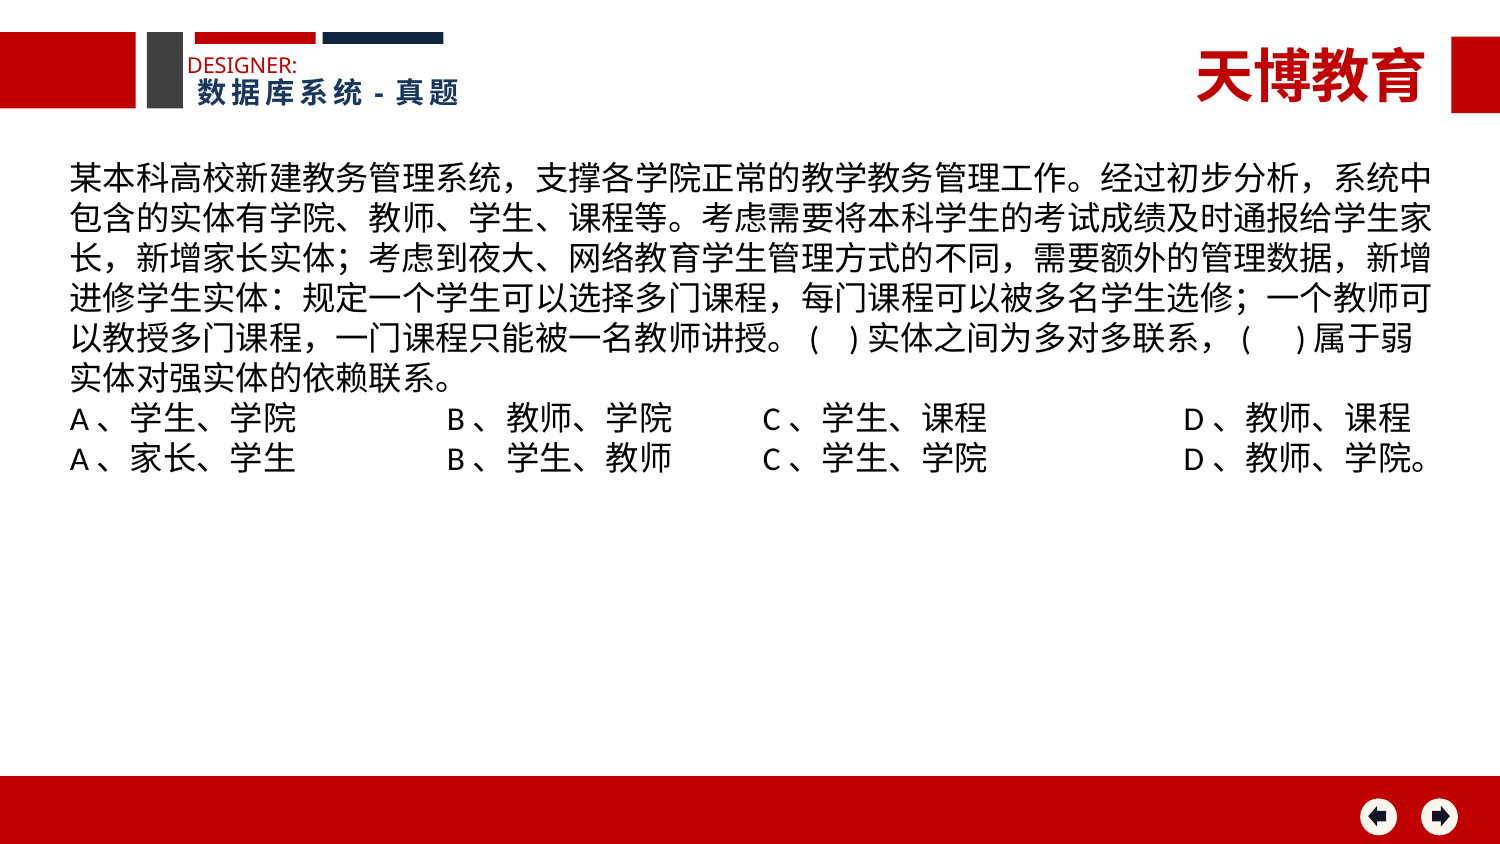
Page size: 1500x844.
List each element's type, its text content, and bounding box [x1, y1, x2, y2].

text_box 数据库系统-真题 [182, 67, 933, 118]
text_box 某本科高校新建教务管理系统，支撑各学院正常的教学教务管理工作。经过初步分析，系统中包含的实体有学院、教师、学生、课程等。考虑需要将本科学生的考试成绩及时通报给学生家长，新增家长实体；考虑到夜大、网络教育学生管理方式的不同，需要额外的管理数据，新增进修学生实体：规定一个学生可以选择多门课程，每门课程可以被多名学生选修；一个教师可以教授多门课程，一门课程只能被一名教师讲授。( )实体之间为多对多联系，( )属于弱实体对强实体的依赖联系。 A、学生、学院 B、教师、学院 C、学生、课程 D、教师、课程 A、家长、学生 B、学生、教师 C、学生、学院 D、教师、学院。 [54, 150, 1458, 485]
text_box DESIGNER: [172, 43, 313, 85]
text_box 天博教育 [1180, 32, 1444, 117]
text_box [194, 31, 444, 45]
